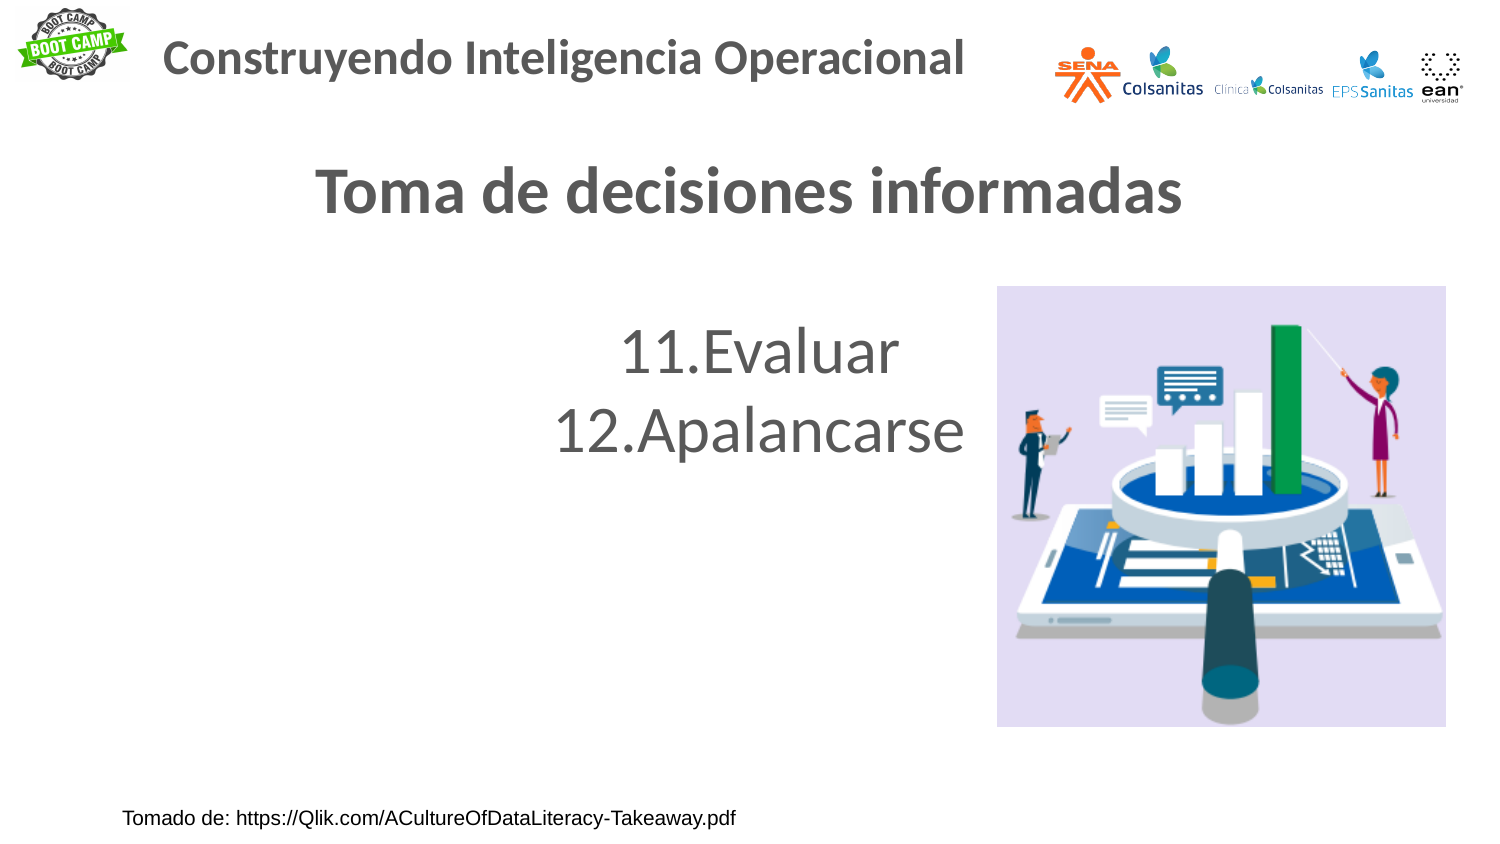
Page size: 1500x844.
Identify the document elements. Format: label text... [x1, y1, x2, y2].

text_box Tomado de: https://Qlik.com/ACultureOfDataLiteracy-Takeaway.pdf [107, 797, 752, 837]
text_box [1044, 43, 1471, 110]
text_box Construyendo Inteligencia Operacional [148, 16, 982, 92]
picture [996, 286, 1446, 727]
subtitle Toma de decisiones informadas Evaluar Apalancarse [69, 131, 1431, 632]
picture [15, 5, 131, 82]
